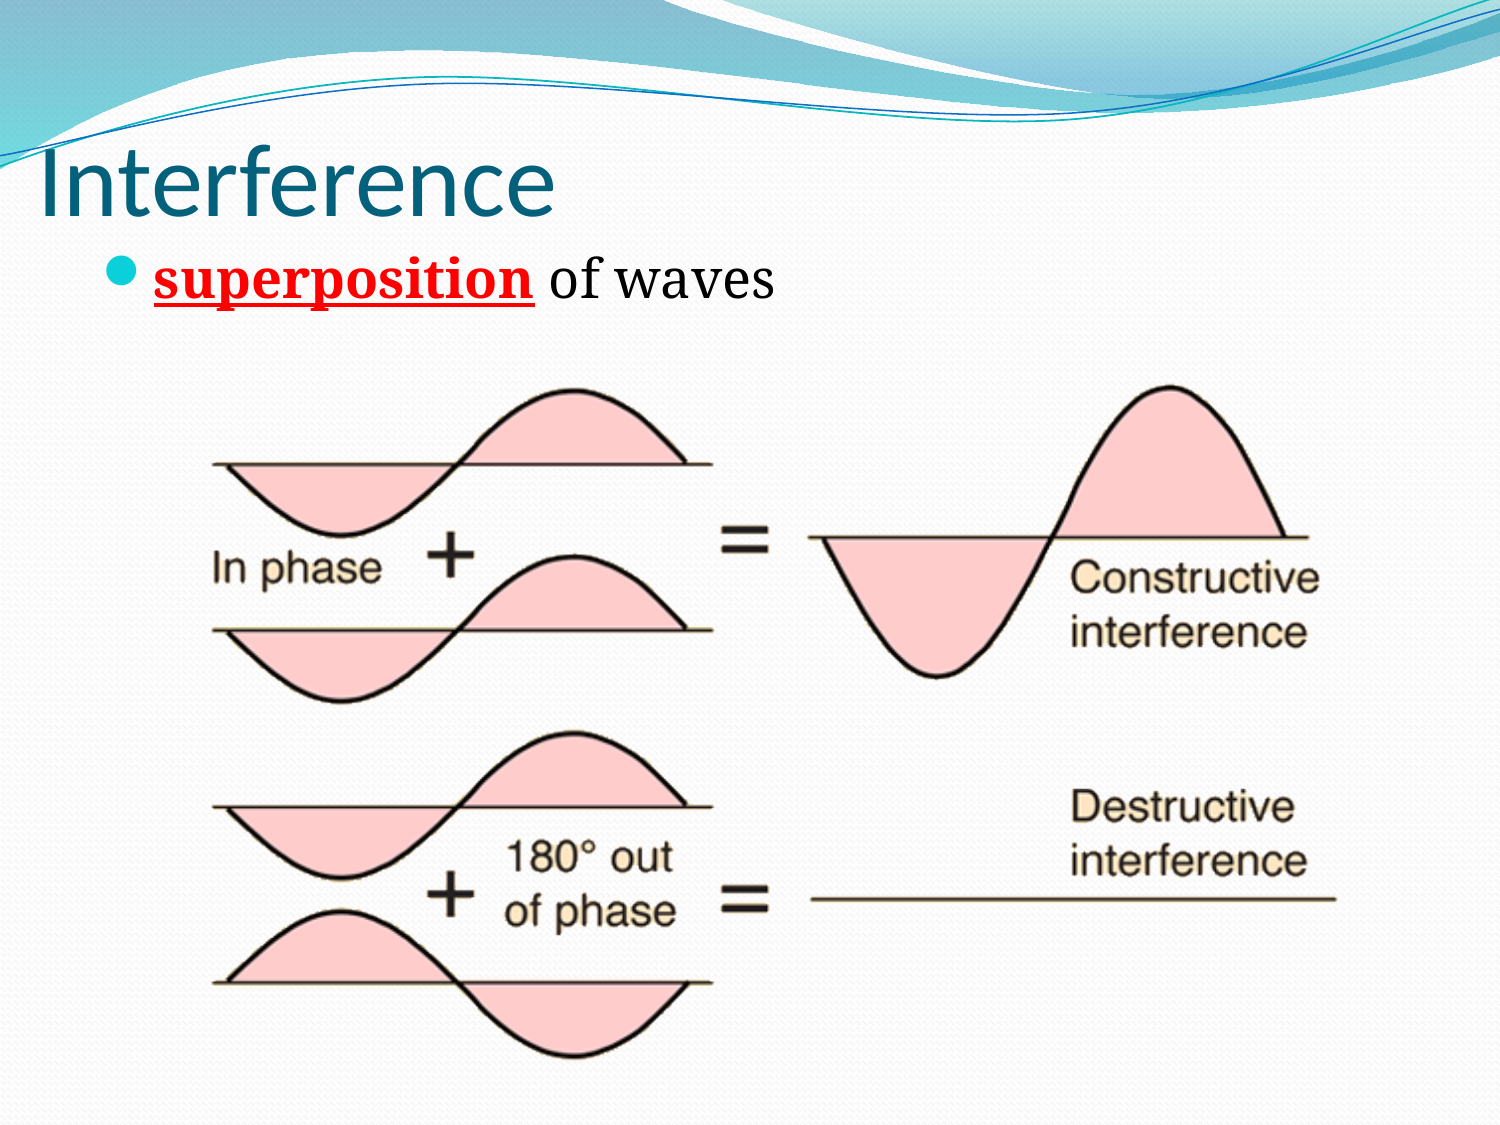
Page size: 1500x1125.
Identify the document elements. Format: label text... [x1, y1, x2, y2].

picture [174, 362, 1366, 1076]
title Interference [37, 50, 1388, 238]
list superposition of waves [87, 237, 1438, 345]
